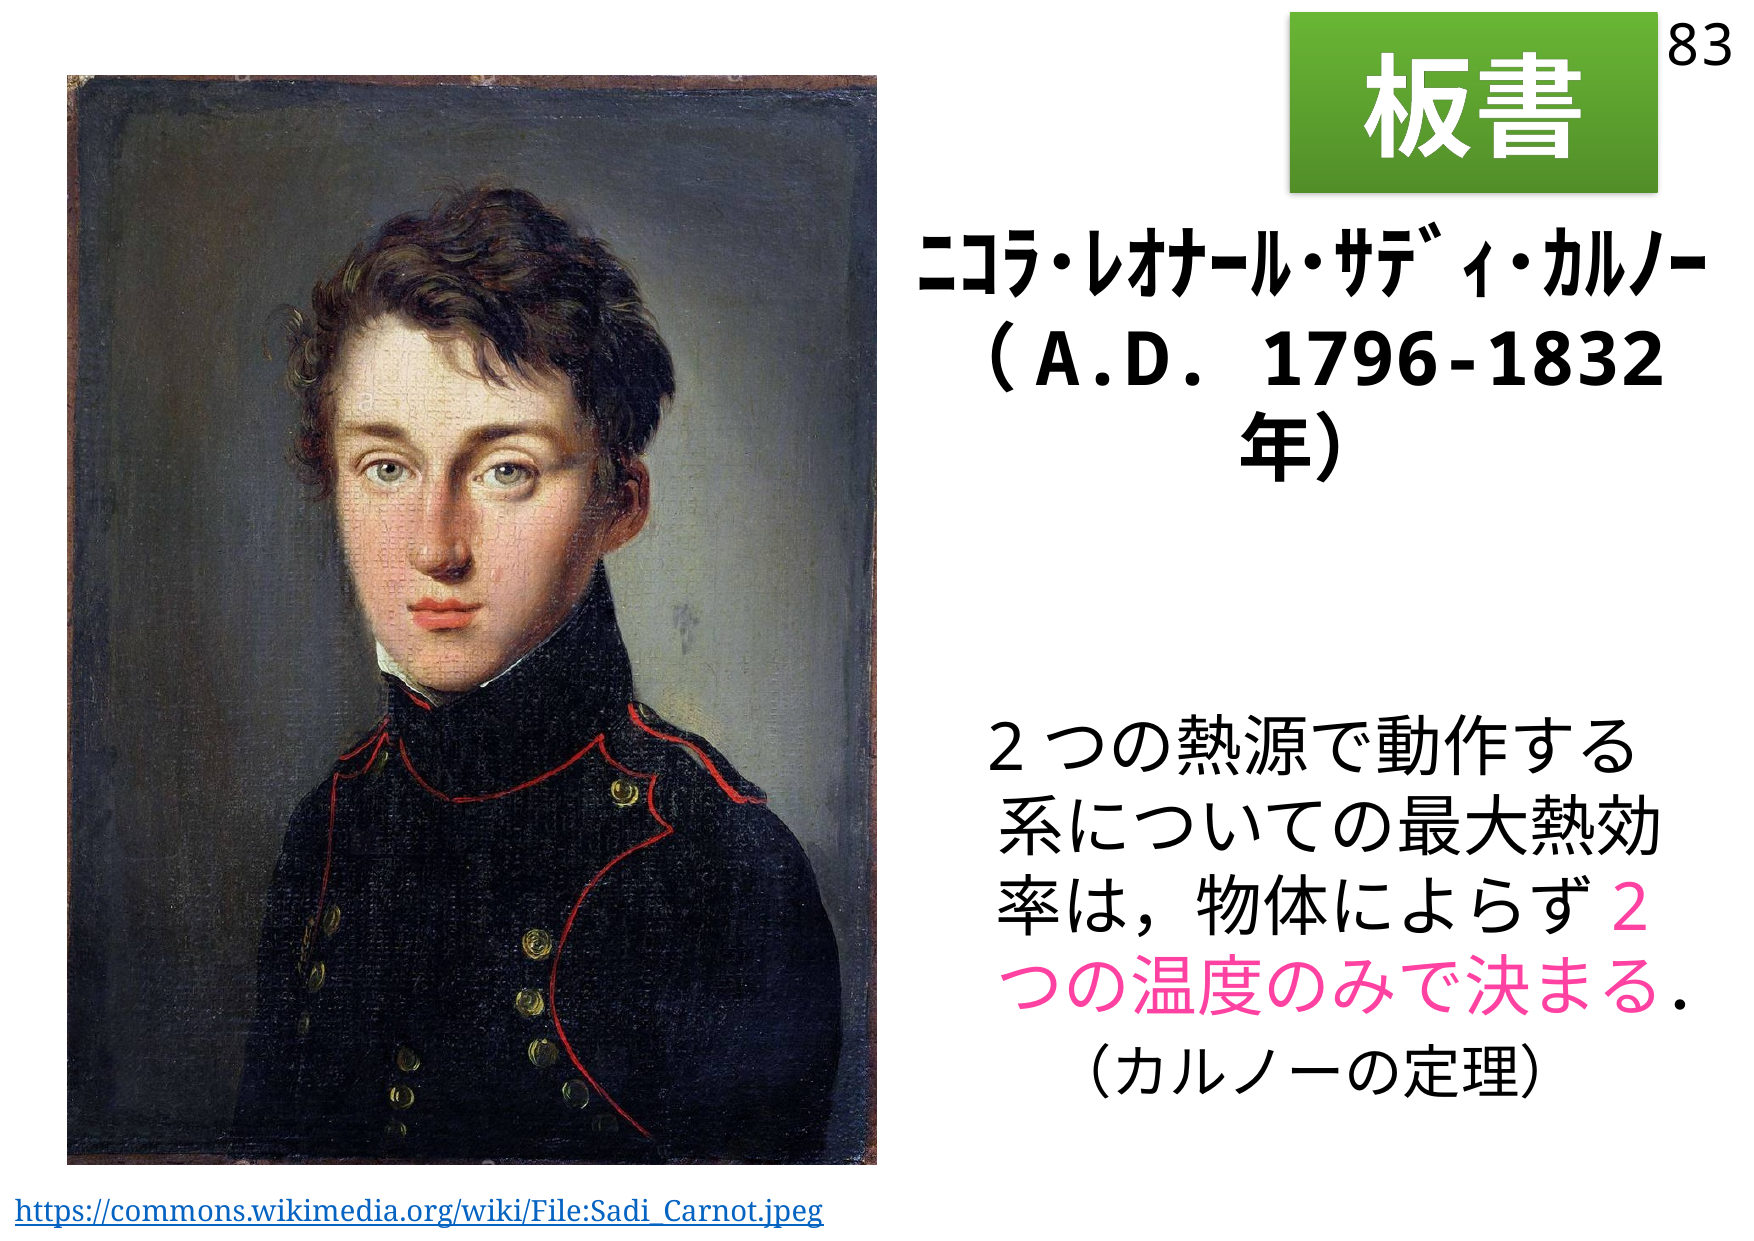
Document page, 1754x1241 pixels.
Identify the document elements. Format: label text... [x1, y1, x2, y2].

list 2つの熱源で動作する系についての最大熱効率は，物体によらず2つの温度のみで決まる． （カルノーの定理） [950, 644, 1681, 1165]
text_box 板書 [1289, 12, 1658, 193]
title ﾆｺﾗ･ﾚｵﾅｰﾙ･ｻﾃﾞｨ･ｶﾙﾉｰ （A.D. 1796-1832年） [883, 241, 1750, 459]
picture [67, 75, 878, 1165]
list https://commons.wikimedia.org/wiki/File:Sadi_Carnot.jpeg [0, 1184, 1750, 1240]
slide_number 83 [1565, 0, 1750, 110]
